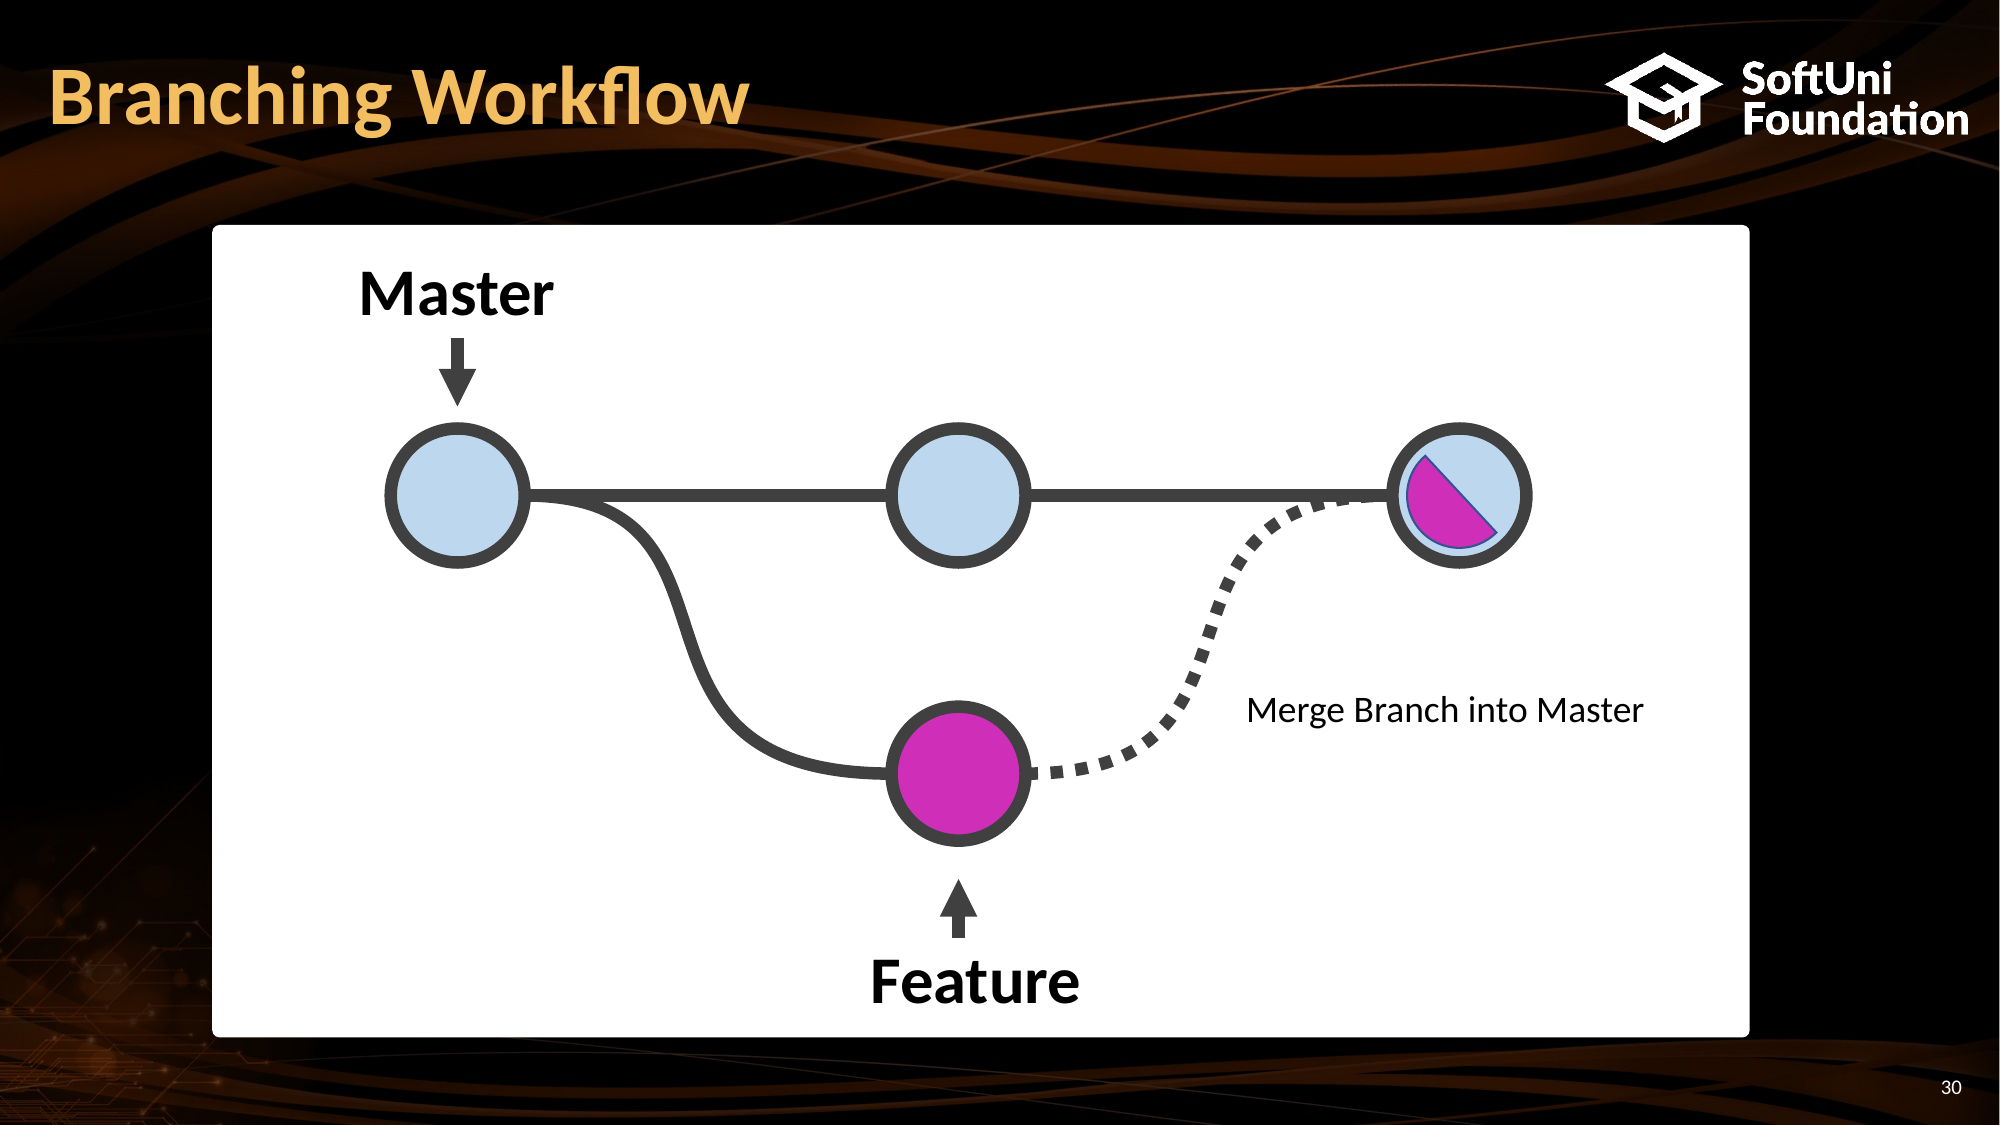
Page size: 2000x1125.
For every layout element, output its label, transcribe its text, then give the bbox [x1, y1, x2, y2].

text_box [524, 495, 892, 774]
title Branching Workflow [30, 6, 1602, 189]
text_box [211, 223, 1751, 1039]
text_box [390, 428, 525, 563]
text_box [1025, 495, 1393, 774]
text_box [891, 428, 1026, 563]
text_box [891, 706, 1026, 841]
text_box [1392, 428, 1527, 563]
picture [0, 0, 2000, 1125]
text_box Merge Branch into Master [1393, 677, 1660, 737]
slide_number 30 [1897, 1070, 1968, 1103]
text_box [1407, 455, 1497, 548]
text_box Feature [855, 928, 1097, 1024]
text_box Master [344, 241, 571, 337]
